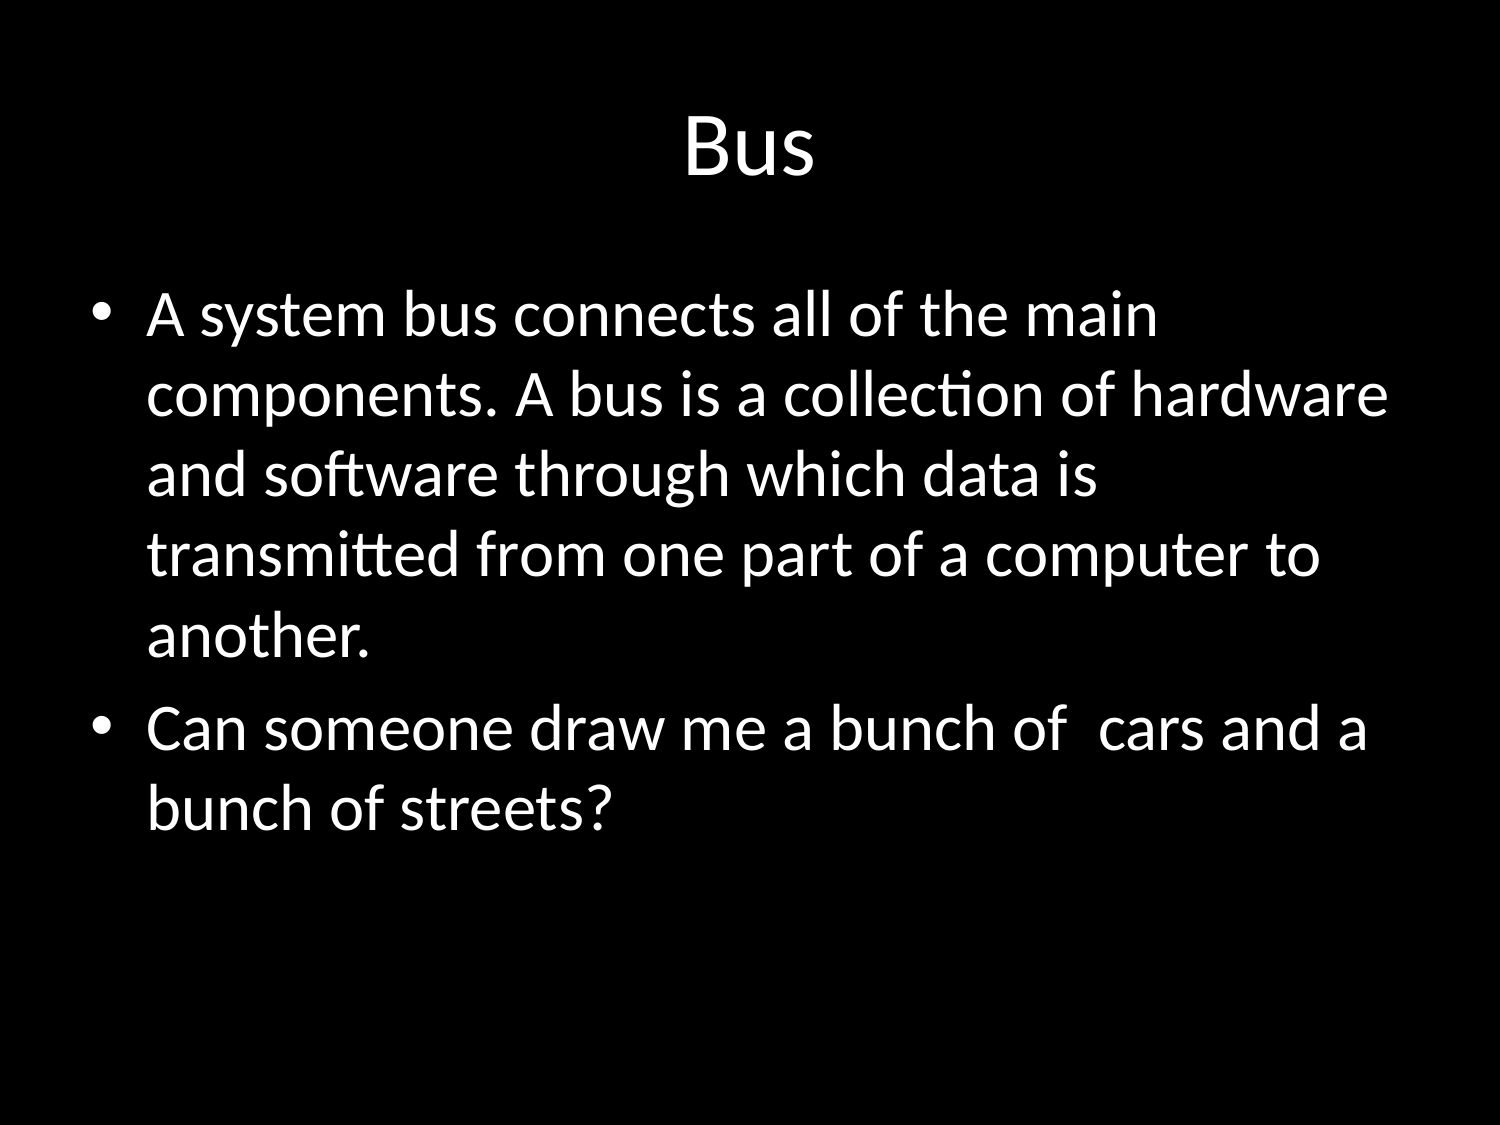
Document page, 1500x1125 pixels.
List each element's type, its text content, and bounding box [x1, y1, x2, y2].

list A system bus connects all of the main components. A bus is a collection of hardware and software through which data is transmitted from one part of a computer to another. Can someone draw me a bunch of cars and a bunch of streets? [75, 262, 1425, 1005]
title Bus [75, 45, 1425, 233]
